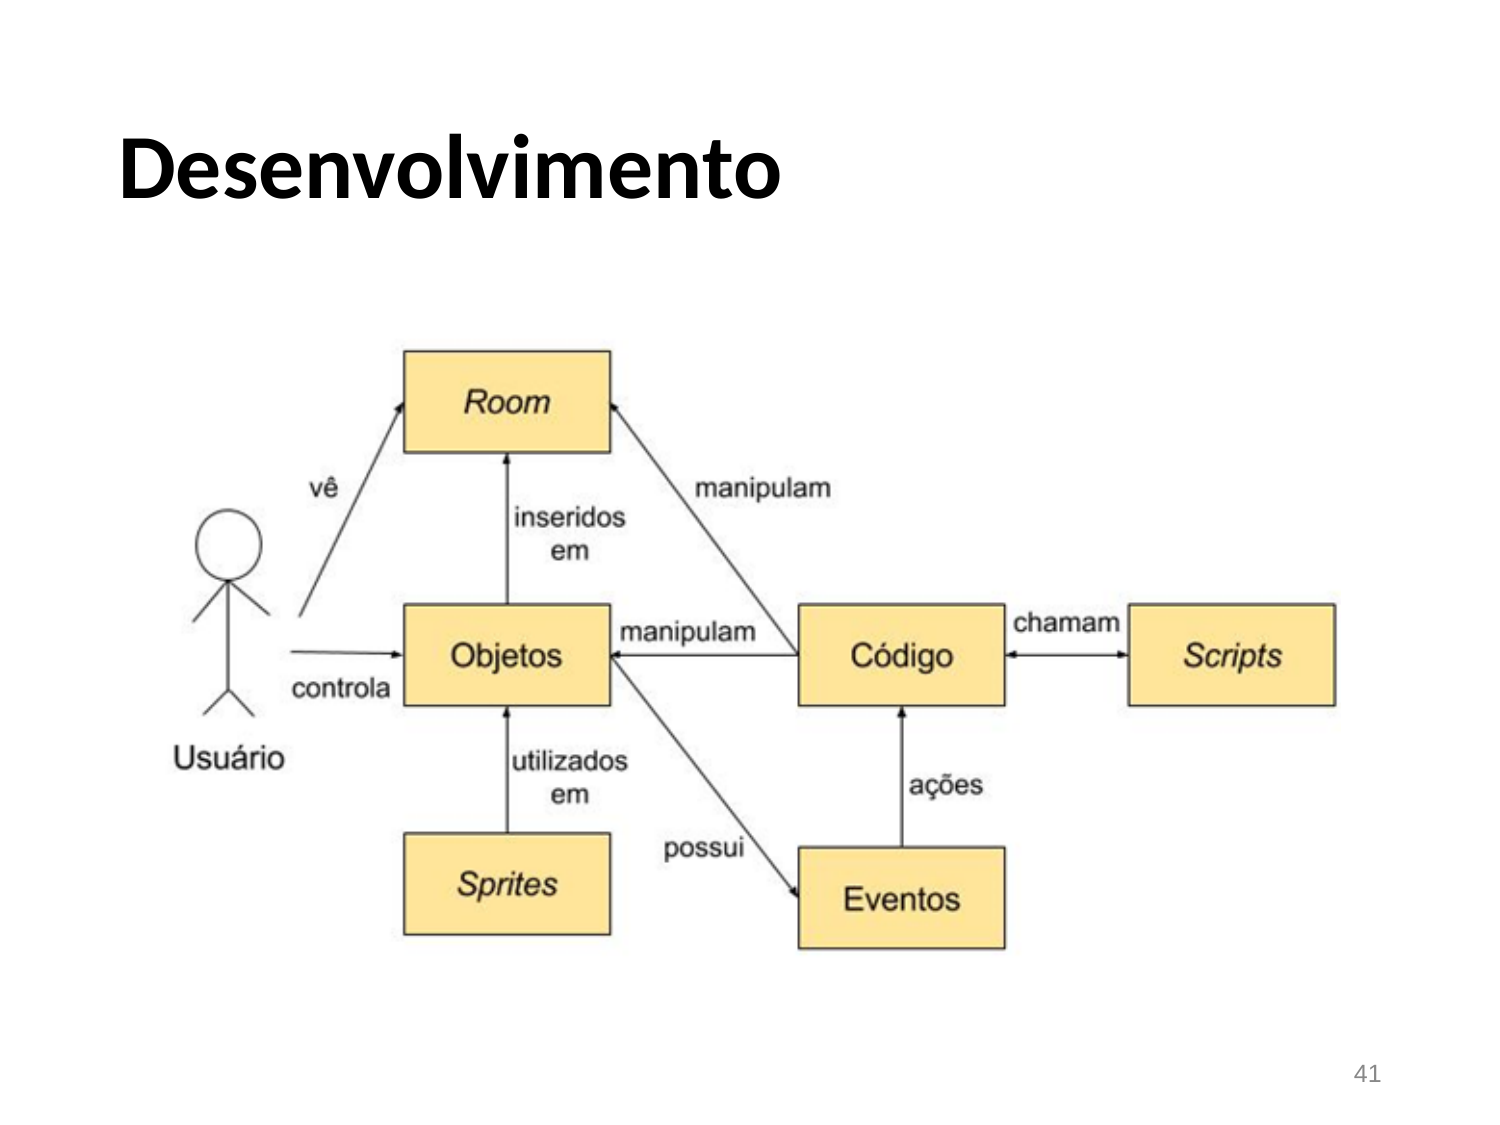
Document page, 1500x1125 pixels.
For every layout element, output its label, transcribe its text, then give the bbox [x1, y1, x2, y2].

title Desenvolvimento [103, 59, 1397, 278]
slide_number ‹#› [1059, 1042, 1397, 1103]
picture [159, 322, 1341, 991]
